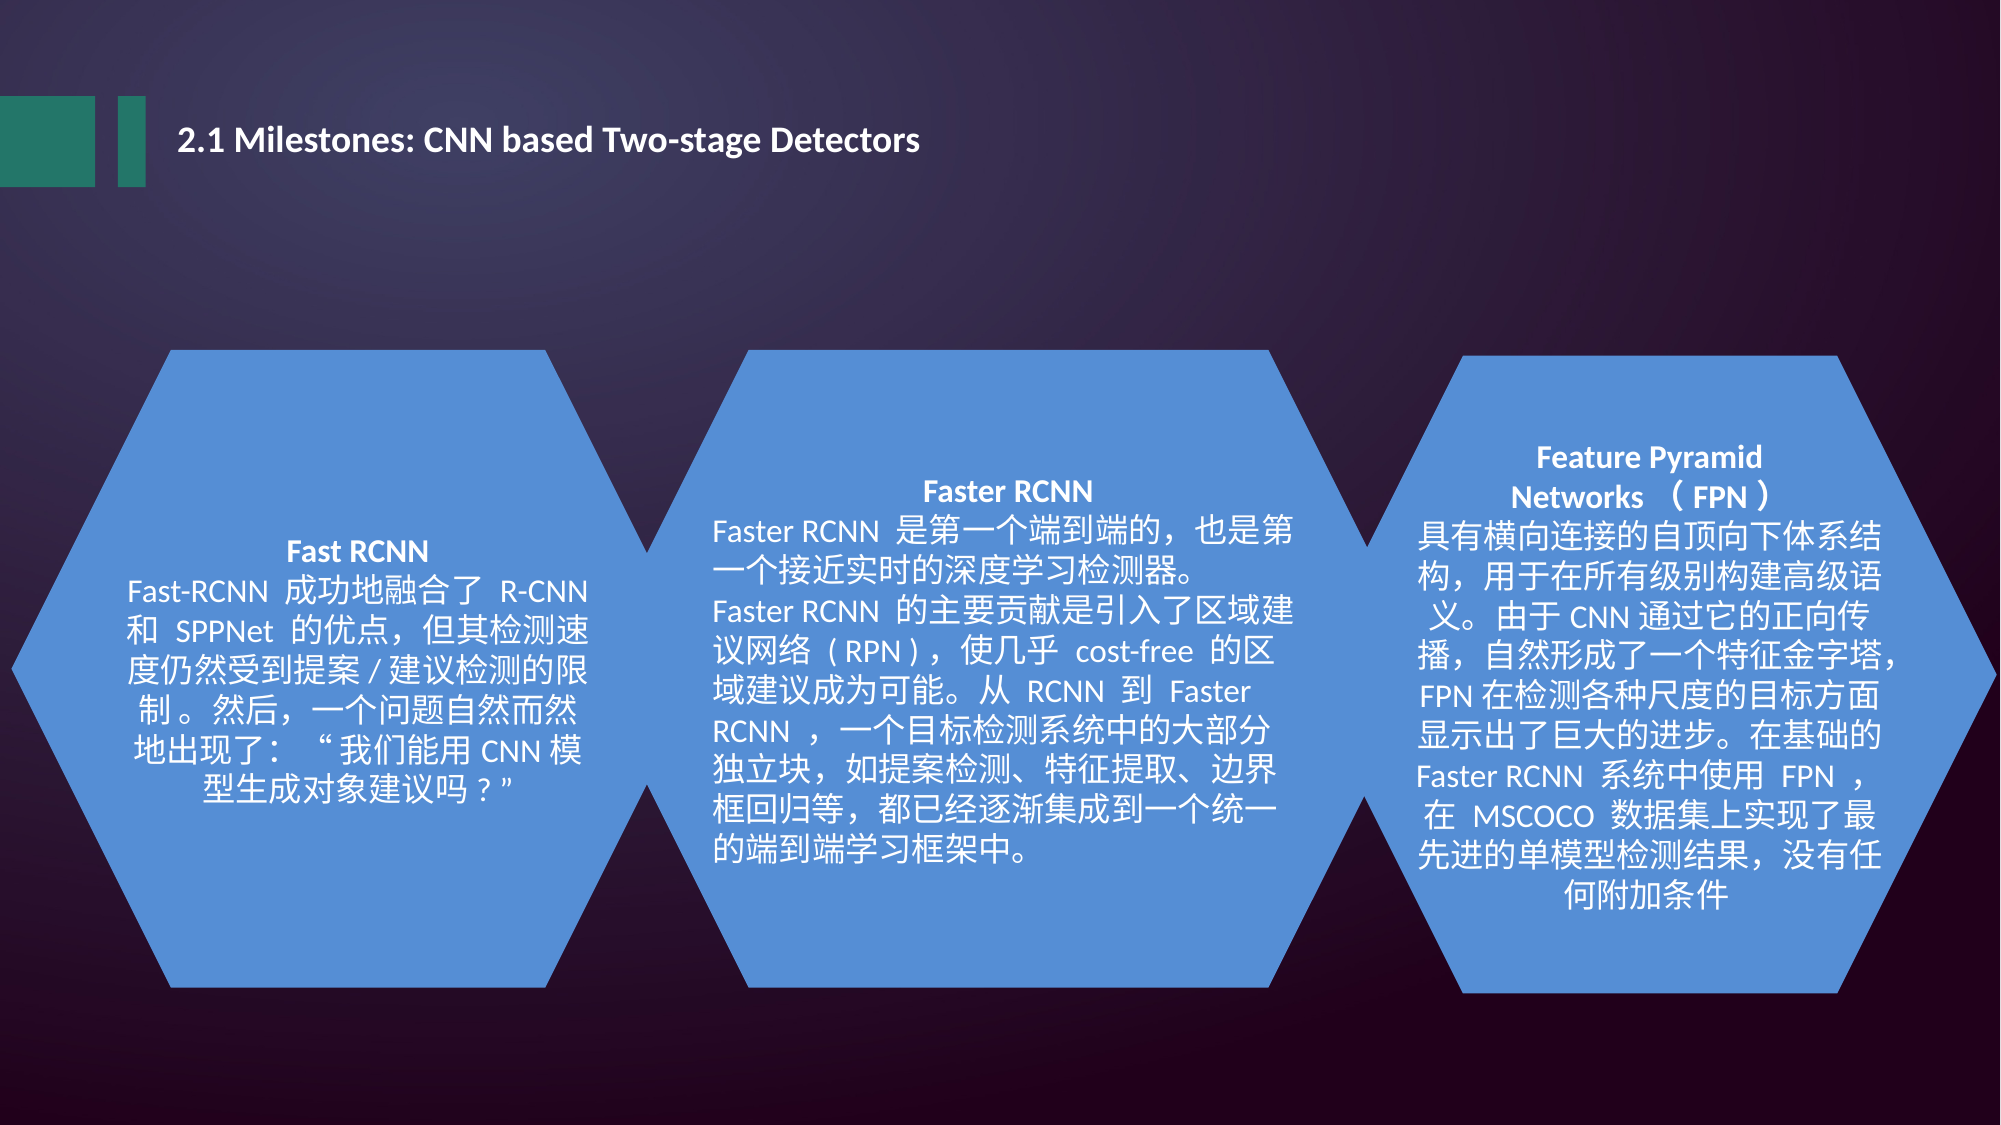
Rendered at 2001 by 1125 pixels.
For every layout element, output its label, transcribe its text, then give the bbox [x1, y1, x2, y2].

text_box 2.1 Milestones: CNN based Two-stage Detectors [148, 107, 941, 167]
picture [0, 0, 2001, 1125]
text_box [0, 94, 97, 189]
text_box Feature Pyramid Networks（FPN） 具有横向连接的自顶向下体系结构，用于在所有级别构建高级语义。由于CNN通过它的正向传播，自然形成了一个特征金字塔，FPN在检测各种尺度的目标方面显示出了巨大的进步。在基础的 Faster RCNN 系统中使用 FPN ，在 MSCOCO 数据集上实现了最先进的单模型检测结果，没有任何附加条件 [1301, 353, 1999, 996]
text_box [116, 94, 148, 189]
text_box Fast RCNN Fast-RCNN 成功地融合了 R-CNN 和 SPPNet 的优点，但其检测速度仍然受到提案/建议检测的限制 。然后，一个问题自然而然地出现了：“ 我们能用CNN模型生成对象建议吗? ” [9, 347, 647, 990]
text_box Faster RCNN Faster RCNN 是第一个端到端的，也是第一个接近实时的深度学习检测器。 Faster RCNN 的主要贡献是引入了区域建议网络 ( RPN )，使几乎 cost-free 的区域建议成为可能。从 RCNN 到 Faster RCNN ，一个目标检测系统中的大部分独立块，如提案检测、特征提取、边界框回归等，都已经逐渐集成到一个统一的端到端学习框架中。 [587, 347, 1367, 990]
